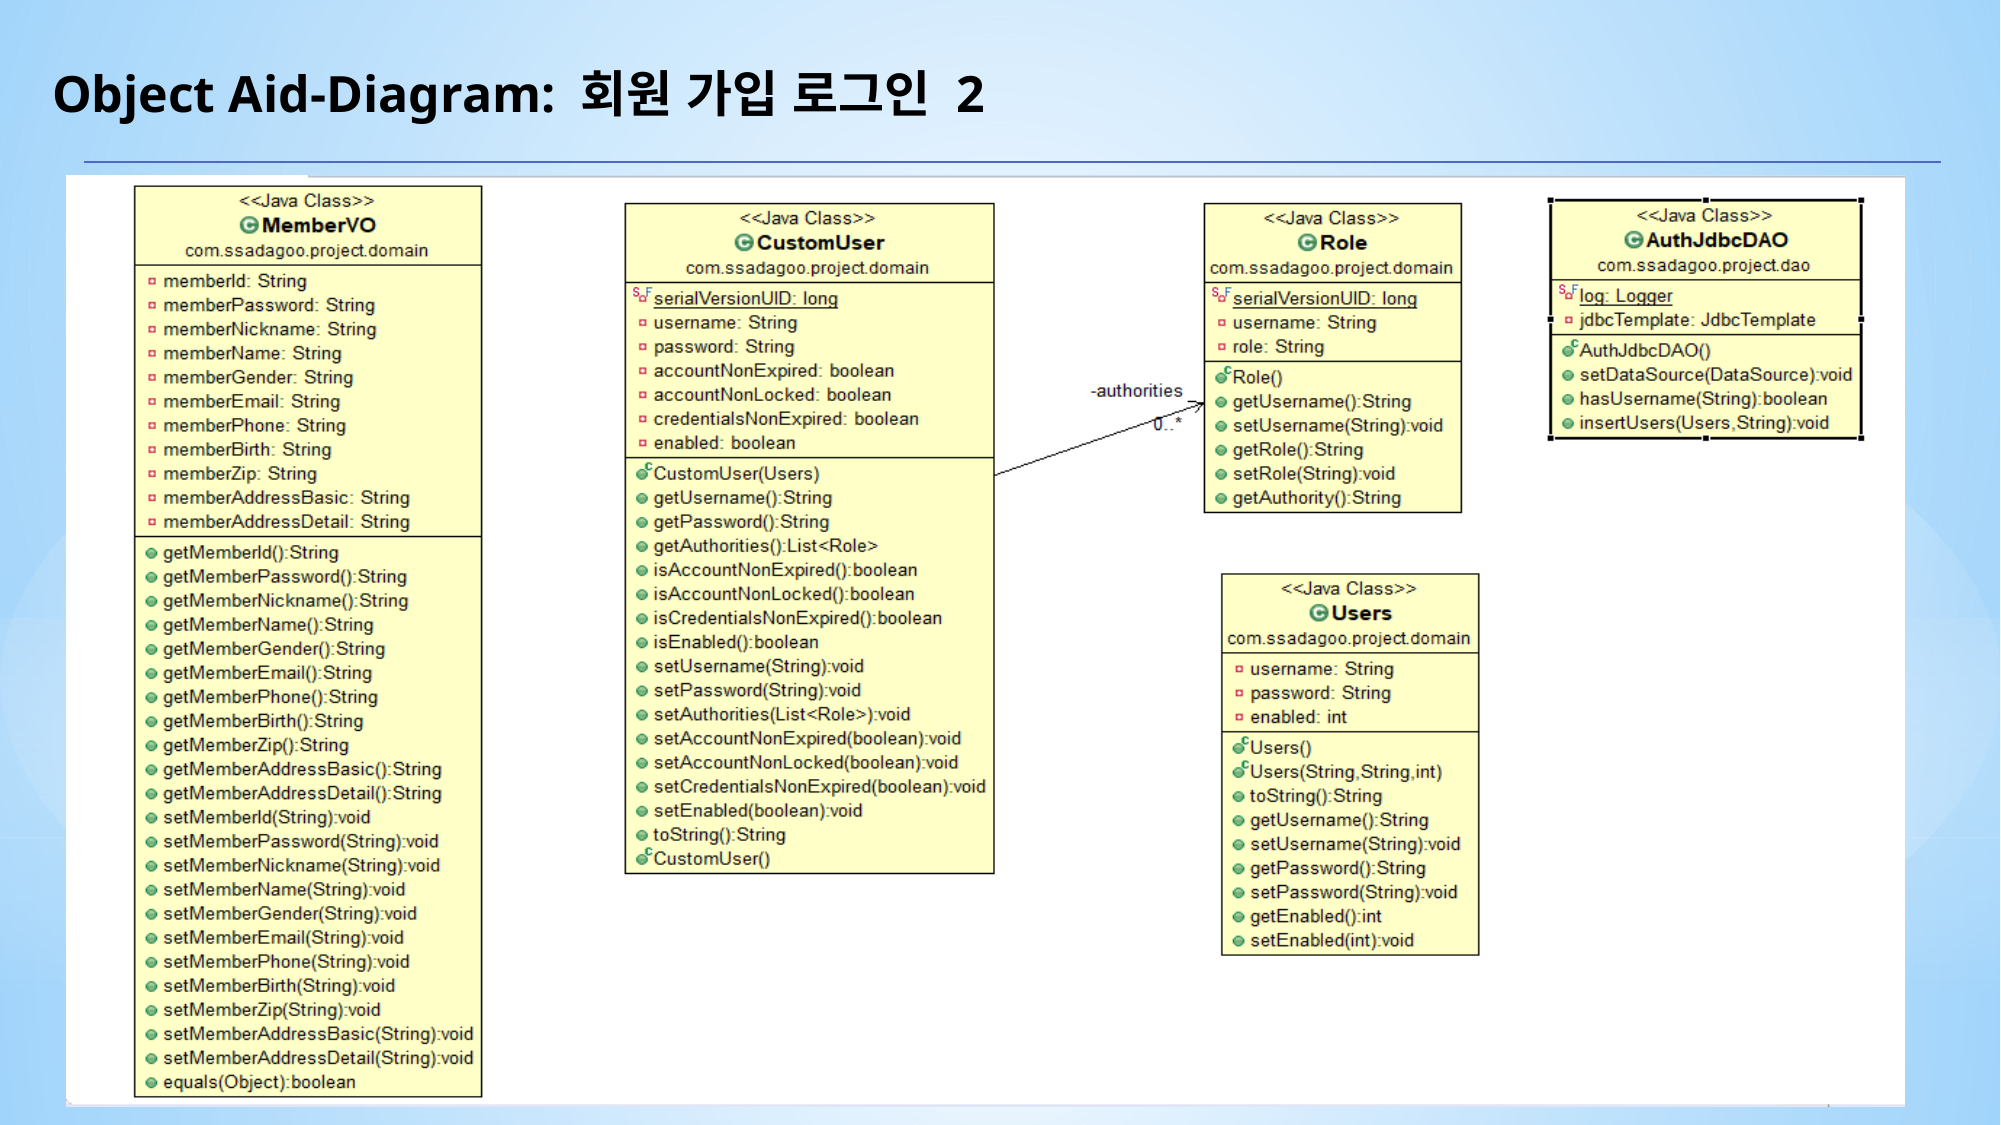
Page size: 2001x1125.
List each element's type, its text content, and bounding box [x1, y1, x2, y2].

picture [66, 174, 1906, 1107]
text_box Object Aid-Diagram: 회원 가입 로그인 2 [24, 54, 1792, 131]
